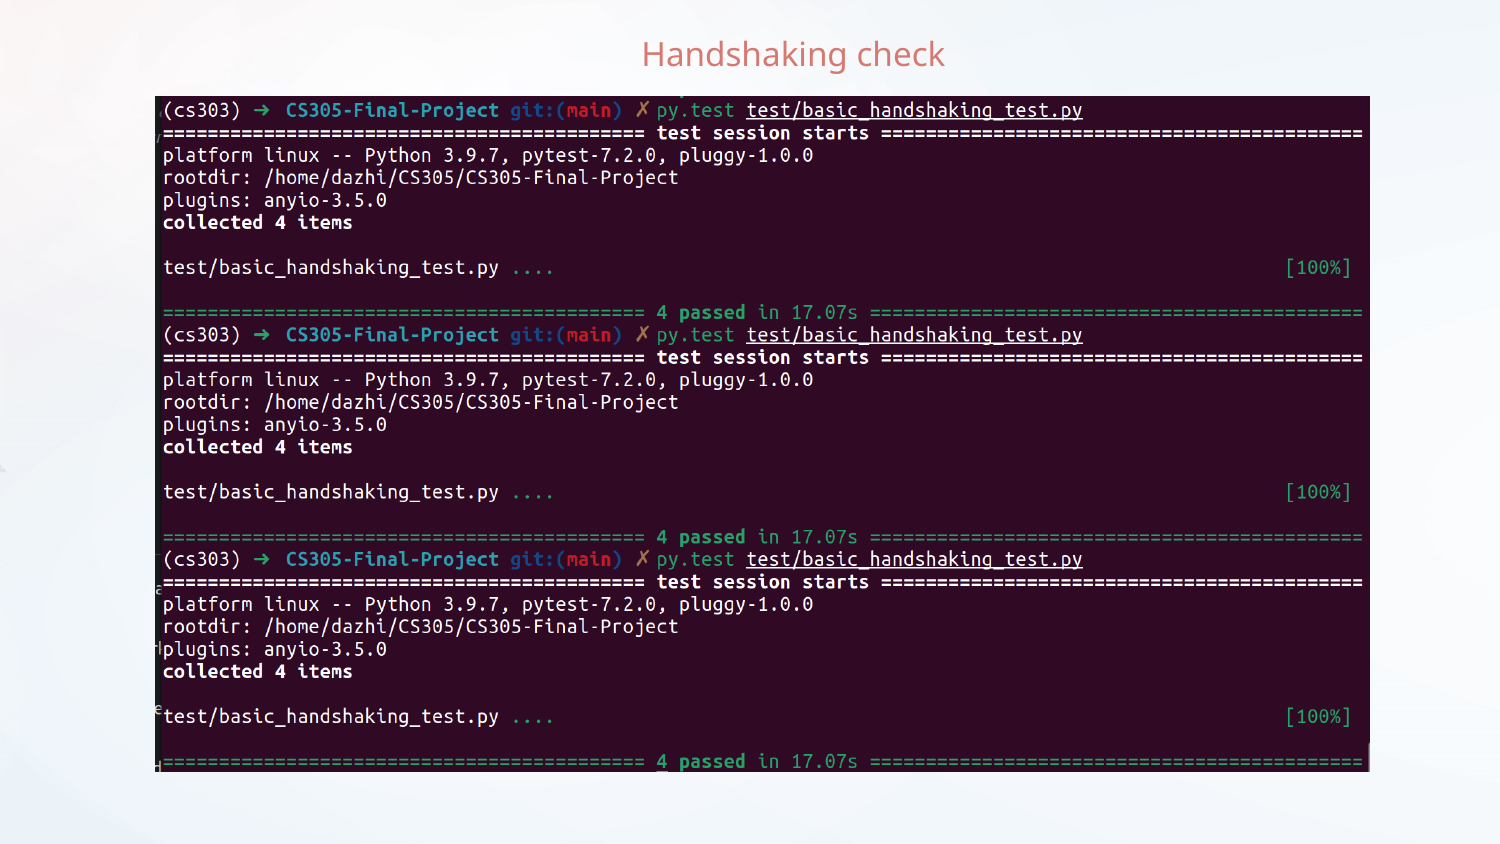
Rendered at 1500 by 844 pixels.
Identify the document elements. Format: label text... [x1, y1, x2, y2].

text_box Handshaking check [626, 25, 1006, 81]
picture [0, 0, 1500, 844]
